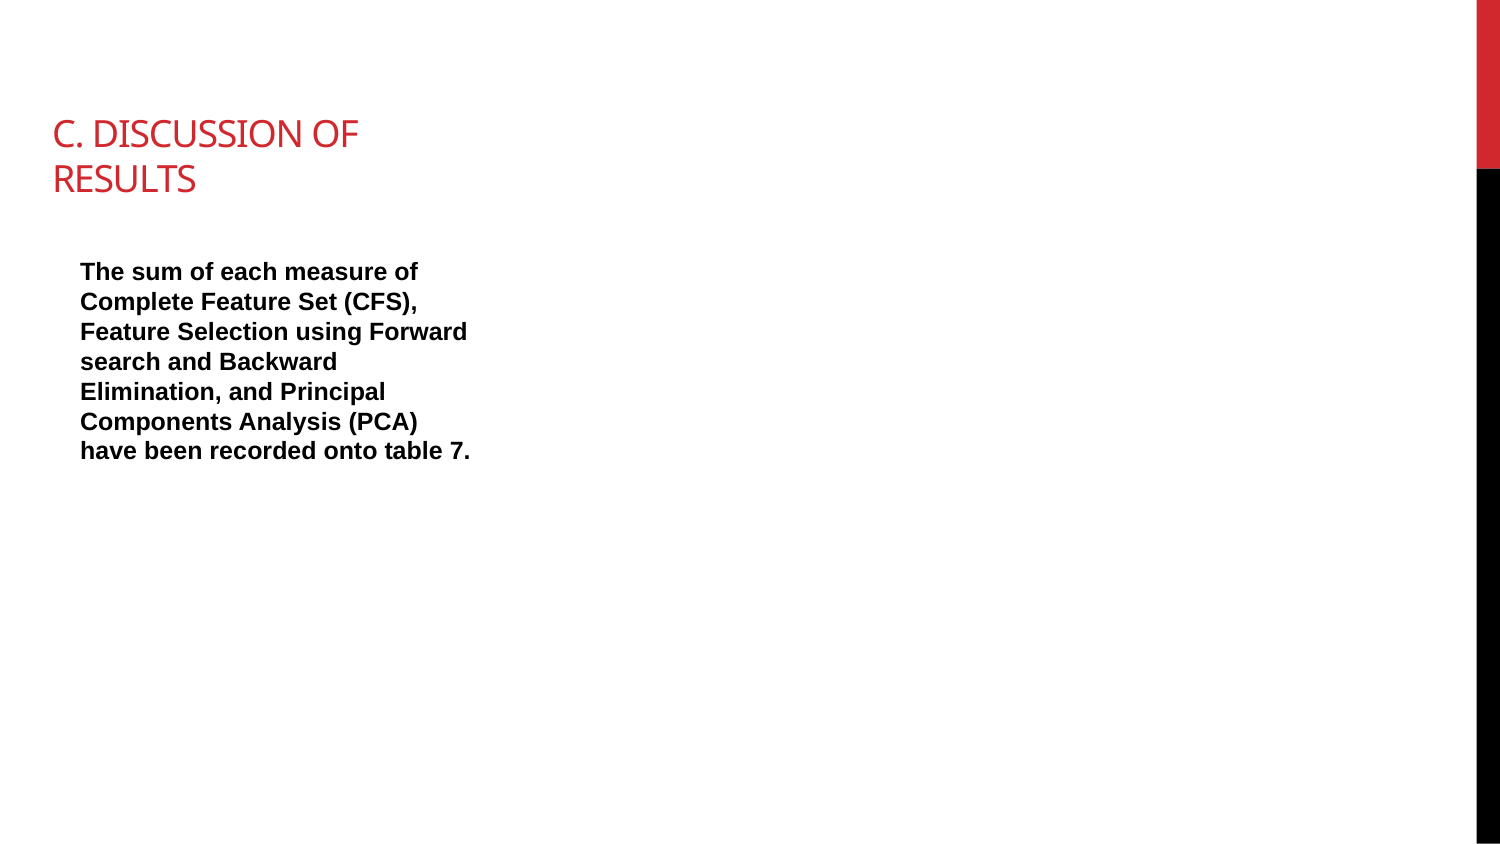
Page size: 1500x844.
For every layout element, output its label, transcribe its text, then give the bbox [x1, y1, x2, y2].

title C. Discussion of Results [37, 58, 498, 216]
list The sum of each measure of Complete Feature Set (CFS), Feature Selection using Forward search and Backward Elimination, and Principal Components Analysis (PCA) have been recorded onto table 7. [37, 240, 498, 760]
